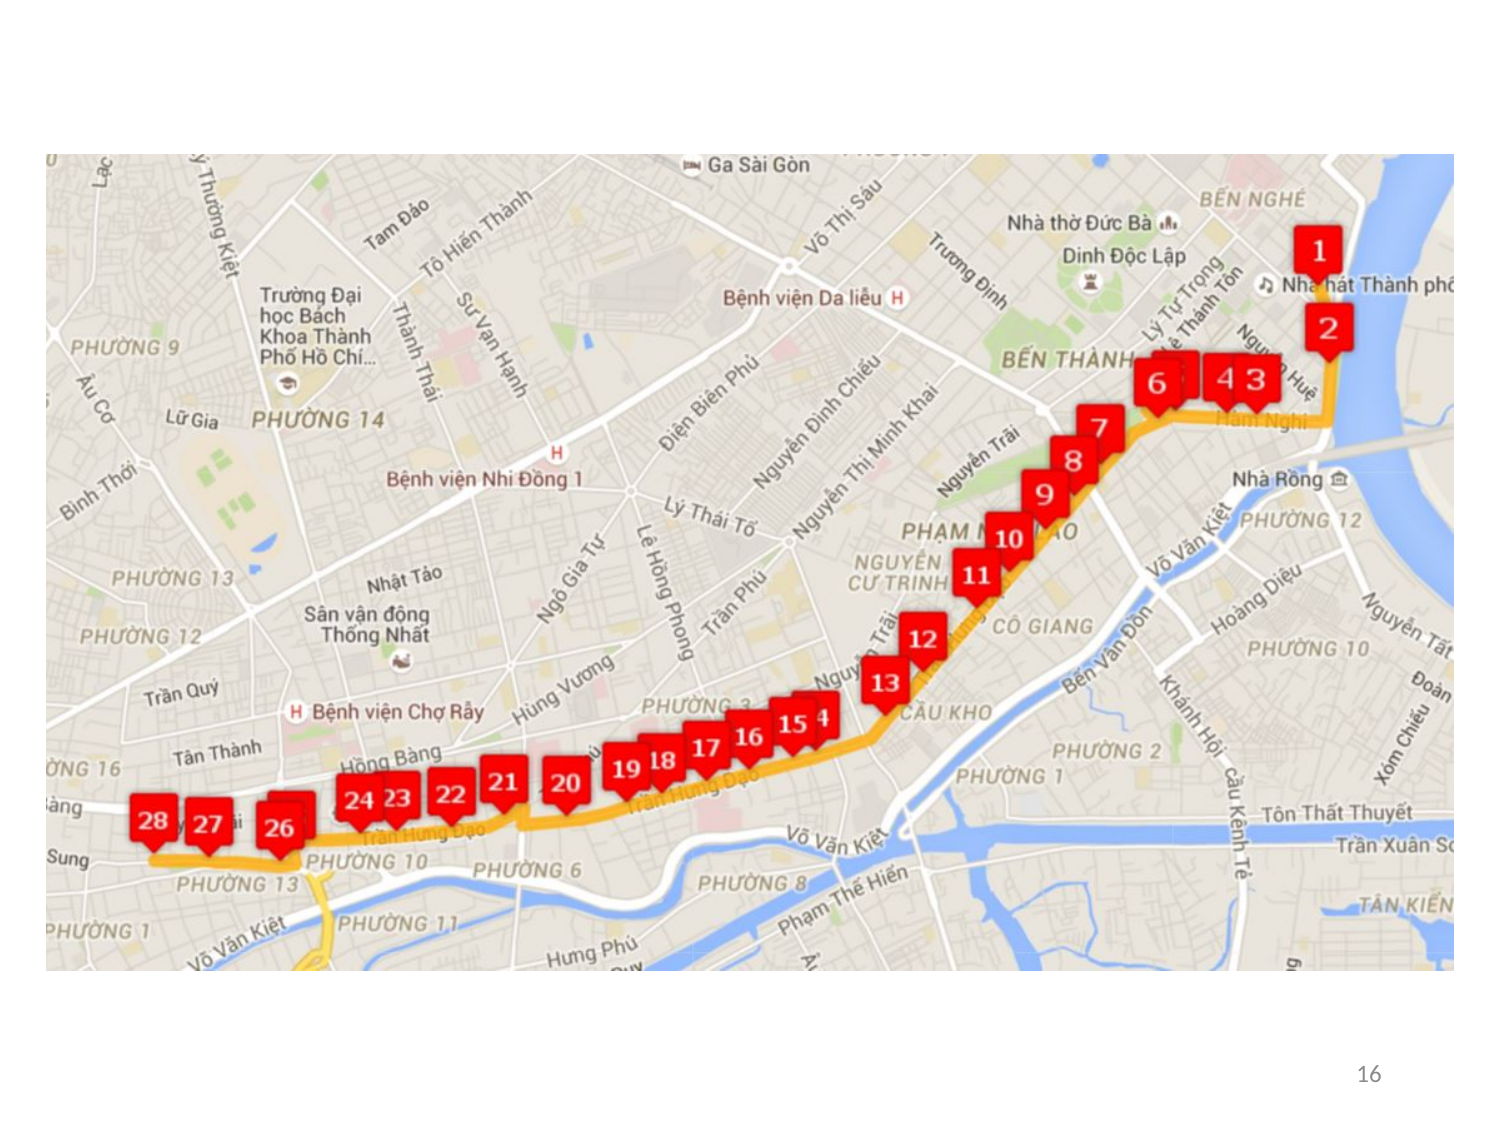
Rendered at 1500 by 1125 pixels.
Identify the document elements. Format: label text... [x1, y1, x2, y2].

picture [46, 154, 1454, 971]
slide_number 16 [1059, 1042, 1397, 1103]
